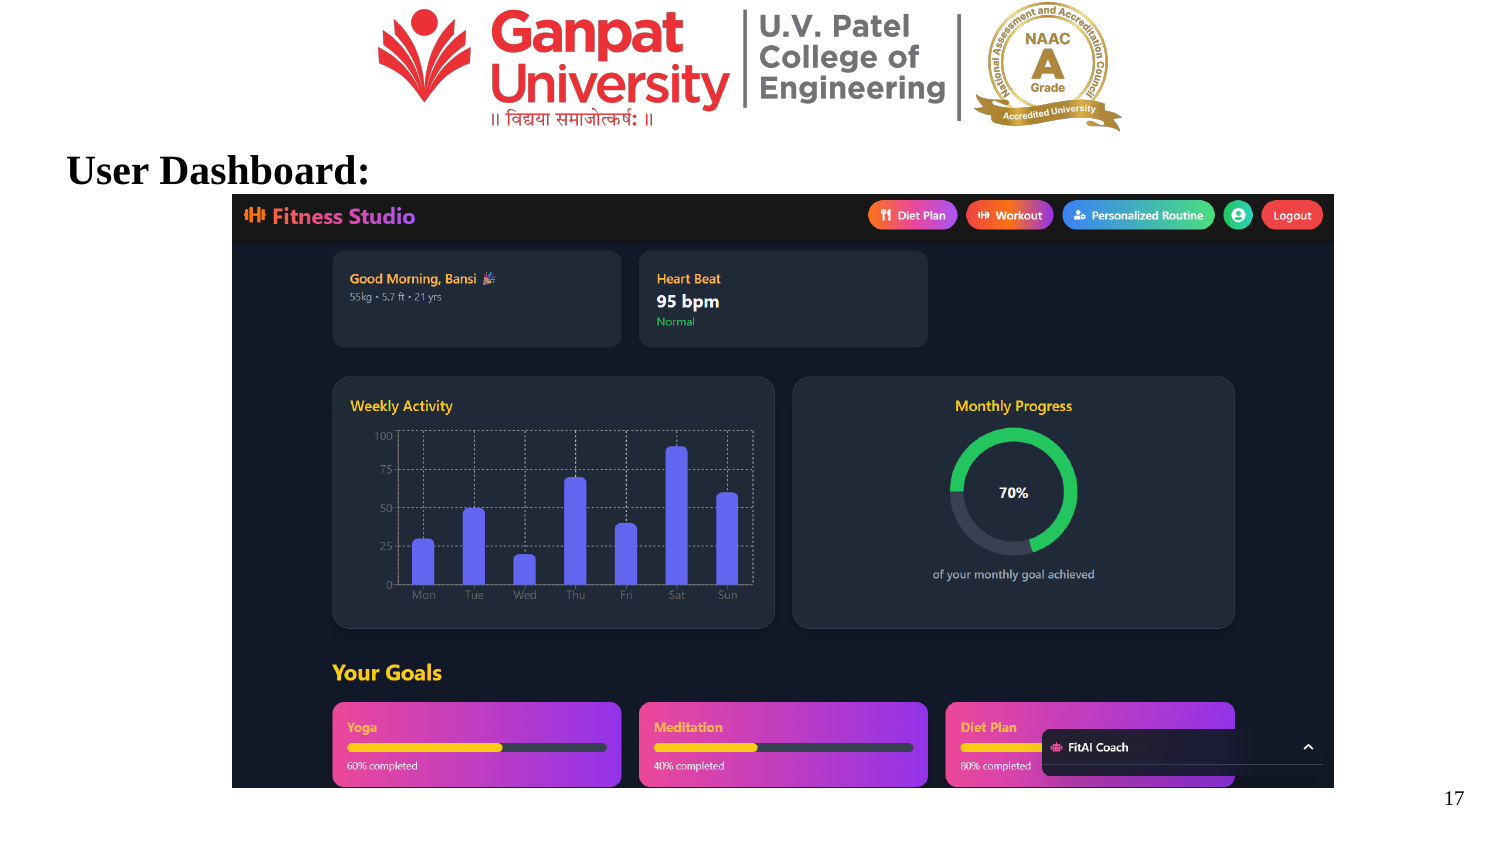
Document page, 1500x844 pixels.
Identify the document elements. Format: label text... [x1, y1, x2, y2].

picture [378, 2, 1122, 132]
slide_number 17 [1389, 764, 1480, 830]
text_box User Dashboard: [51, 141, 1449, 753]
picture [232, 194, 1334, 788]
